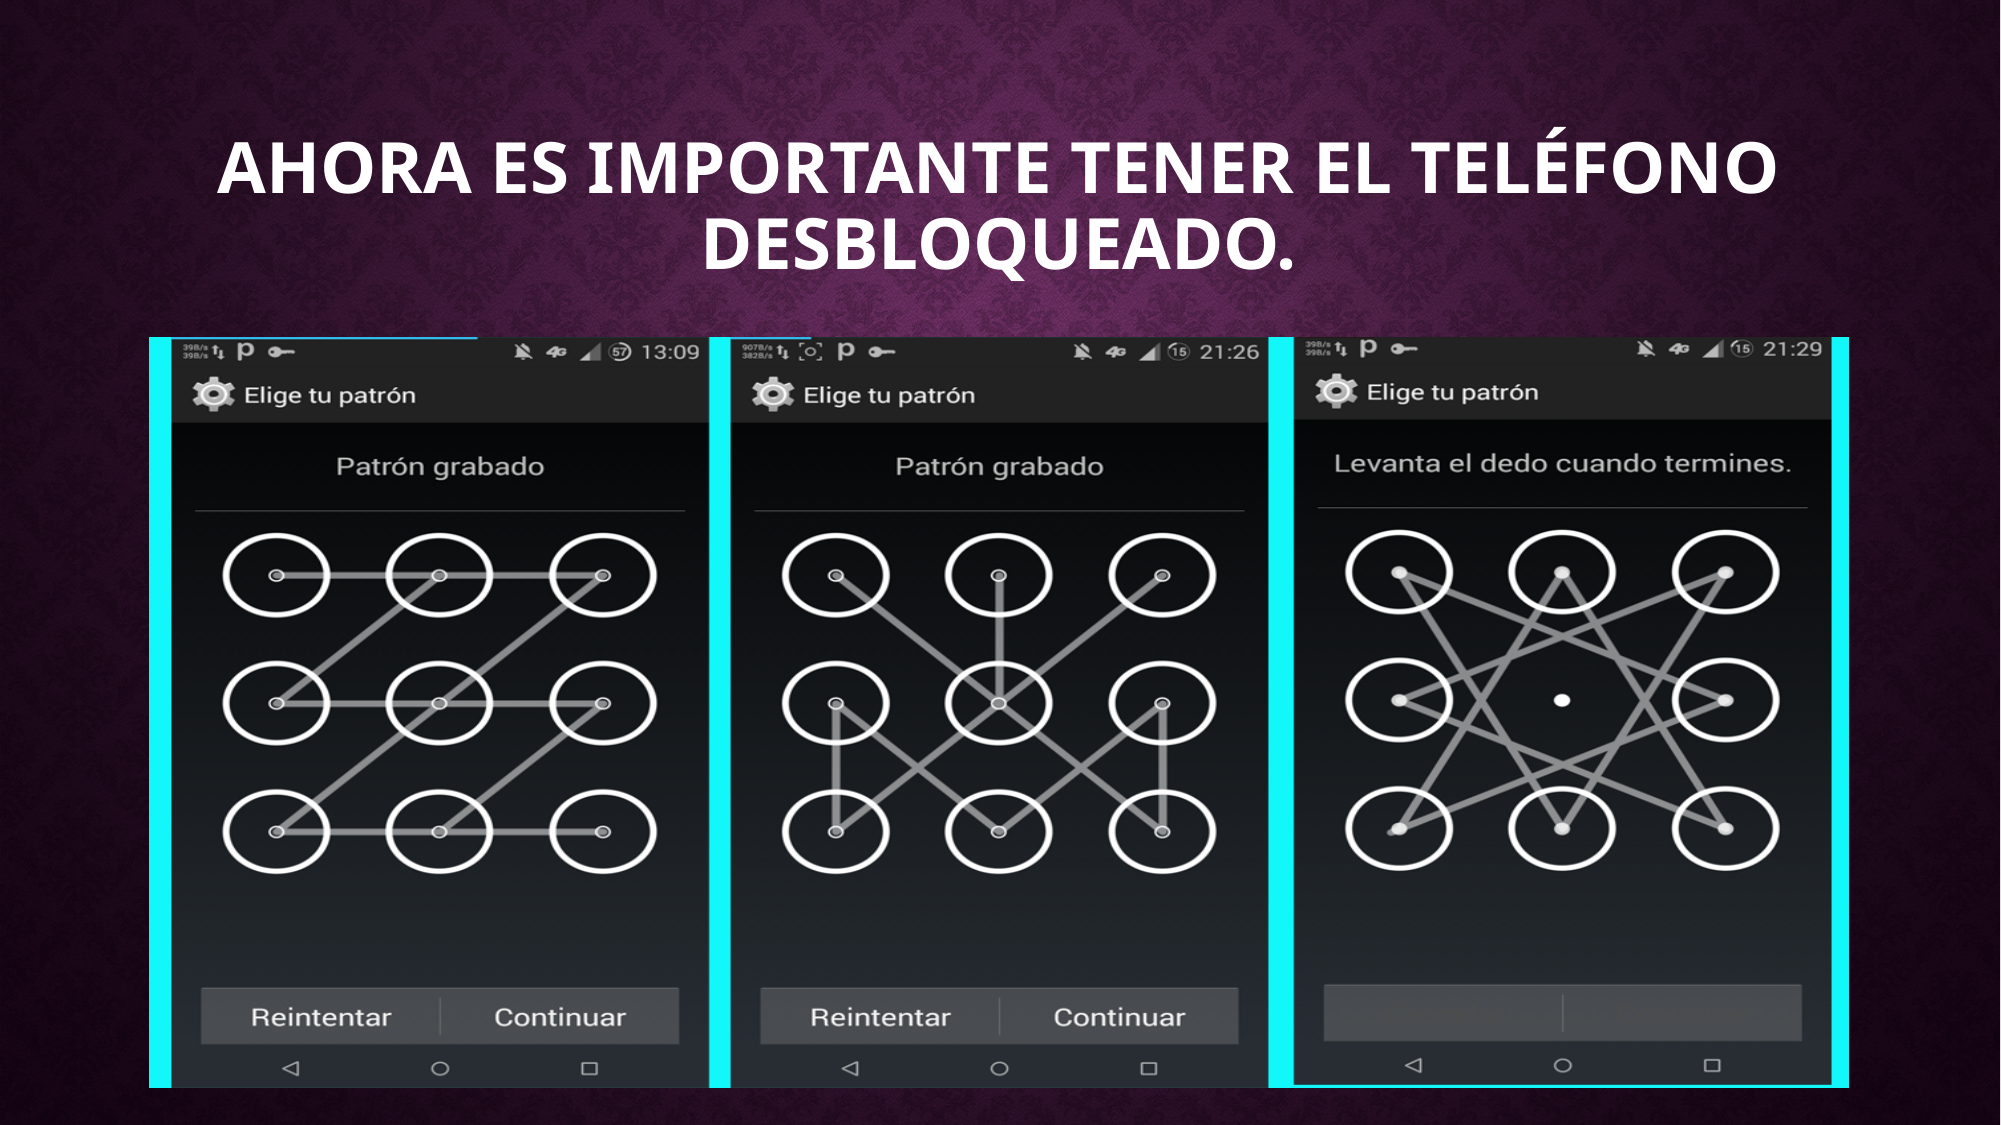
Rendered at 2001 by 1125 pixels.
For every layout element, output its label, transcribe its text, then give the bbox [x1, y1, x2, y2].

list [149, 337, 1849, 1089]
title Ahora Es importante tener el teléfono desbloqueado. [149, 99, 1849, 318]
